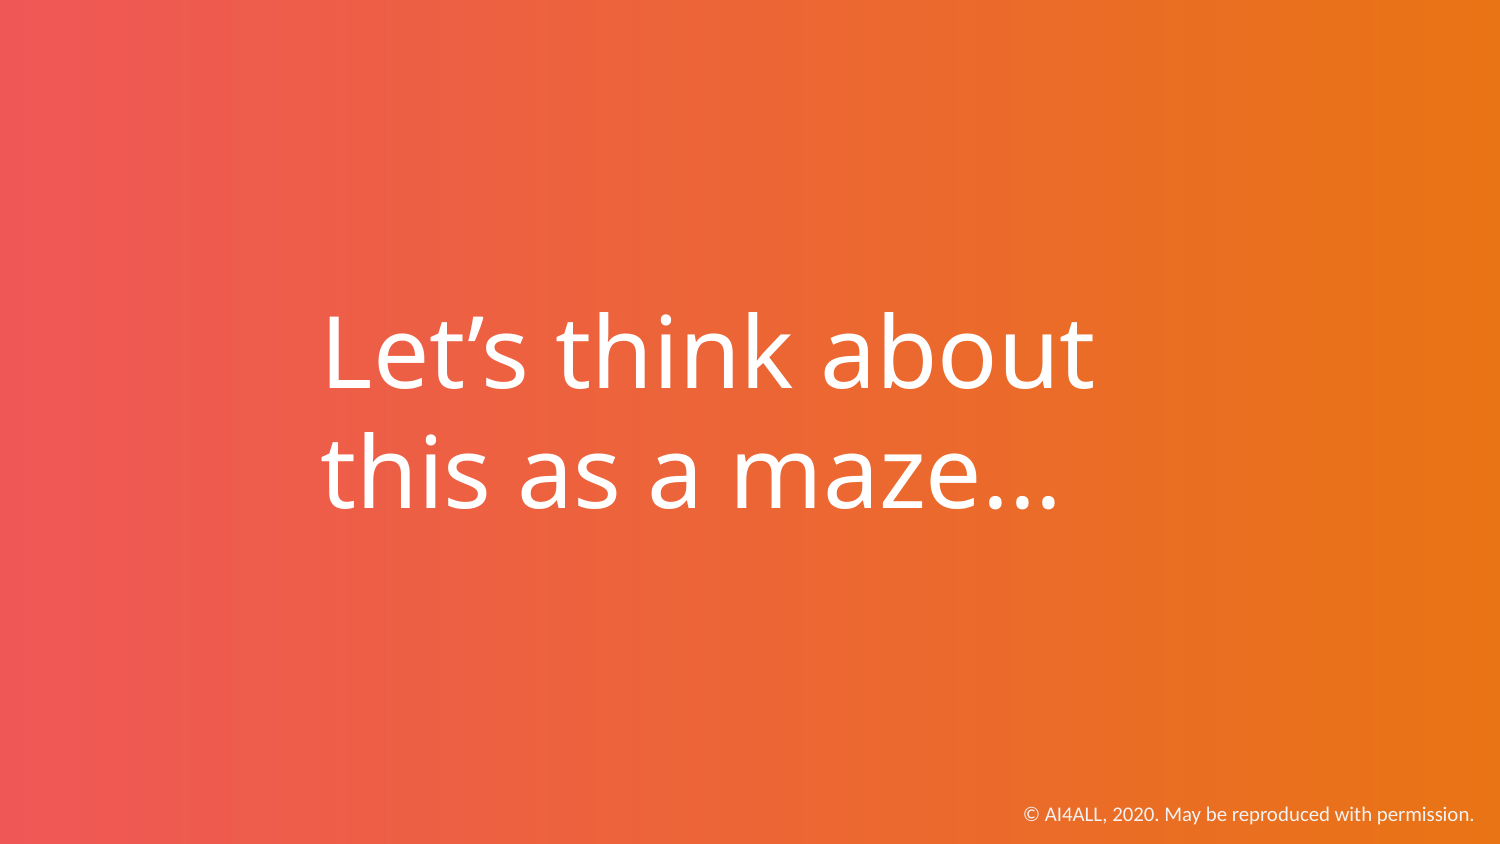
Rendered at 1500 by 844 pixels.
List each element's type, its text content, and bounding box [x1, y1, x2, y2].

title Let’s think about this as a maze... [320, 288, 1180, 555]
